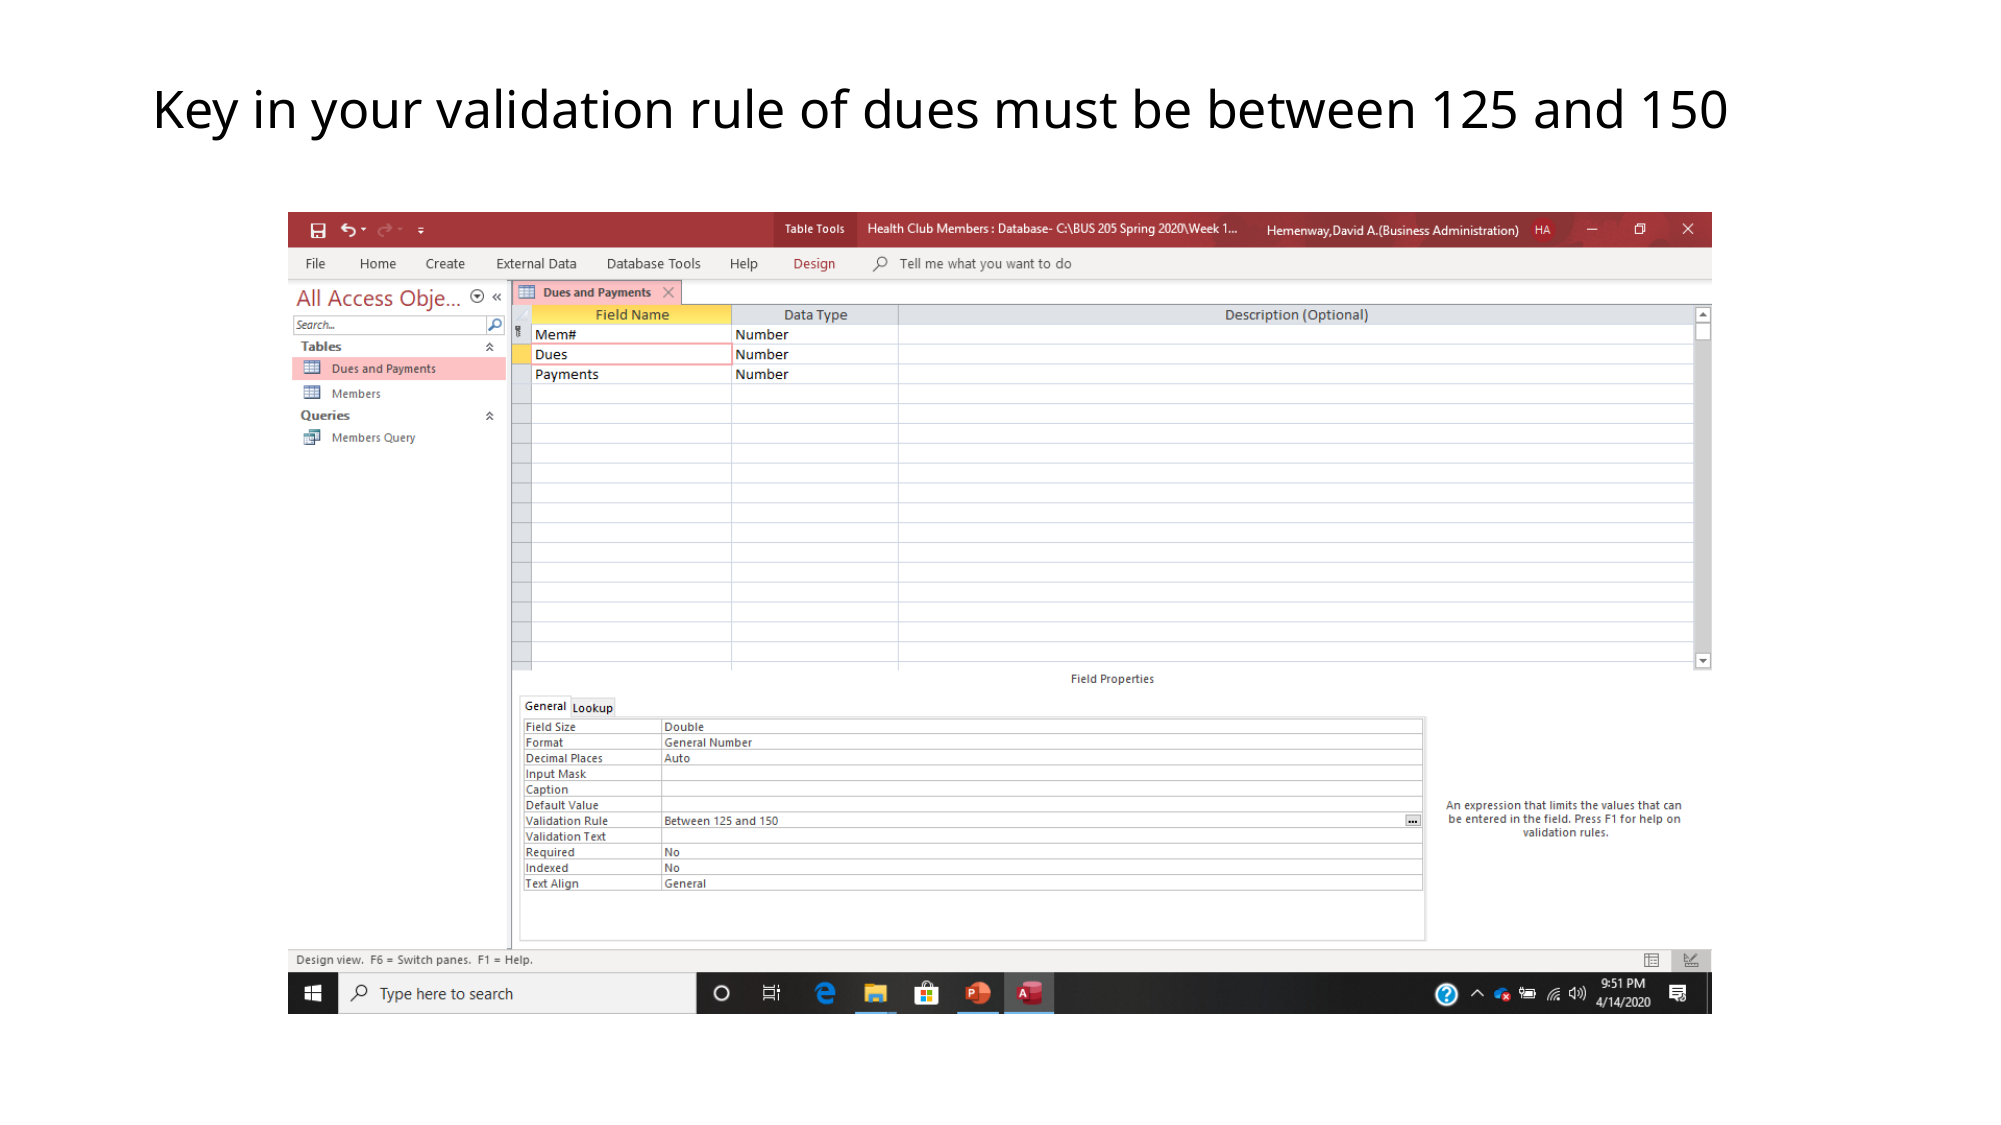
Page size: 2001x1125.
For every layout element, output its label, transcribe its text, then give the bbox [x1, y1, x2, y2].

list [288, 212, 1712, 1014]
title Key in your validation rule of dues must be between 125 and 150 [137, 59, 1863, 163]
